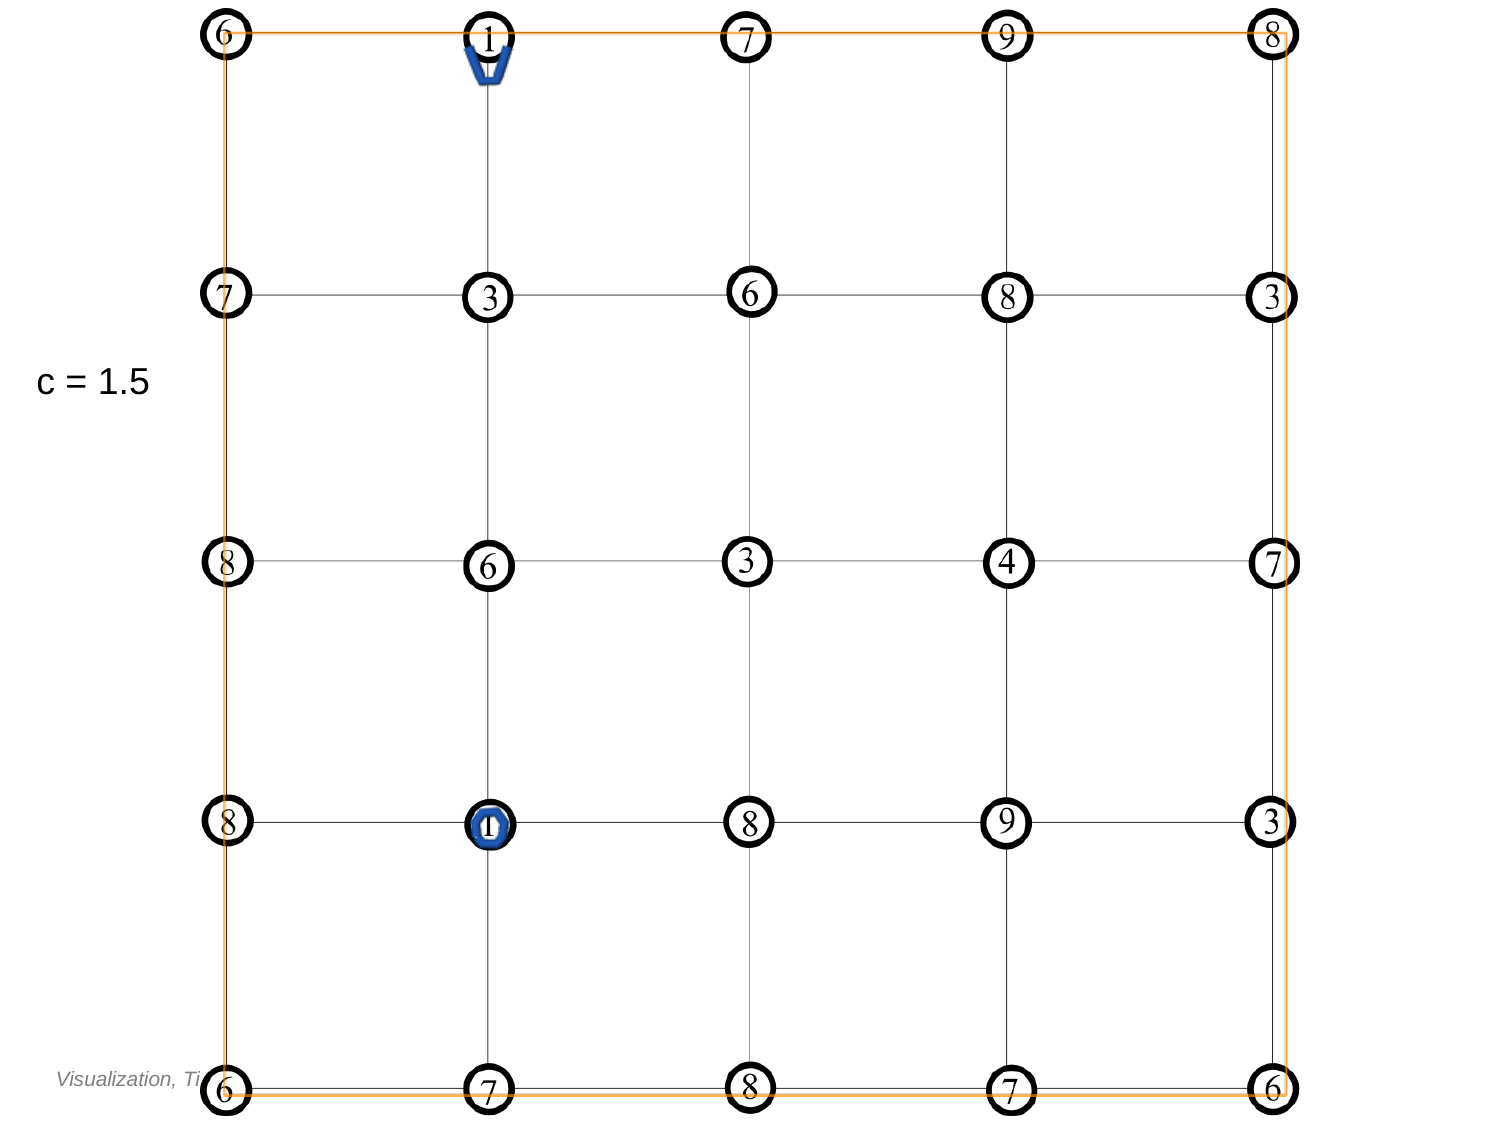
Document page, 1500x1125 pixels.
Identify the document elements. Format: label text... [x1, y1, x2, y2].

text_box c = 1.5 [21, 349, 165, 410]
picture [199, 8, 1301, 1117]
